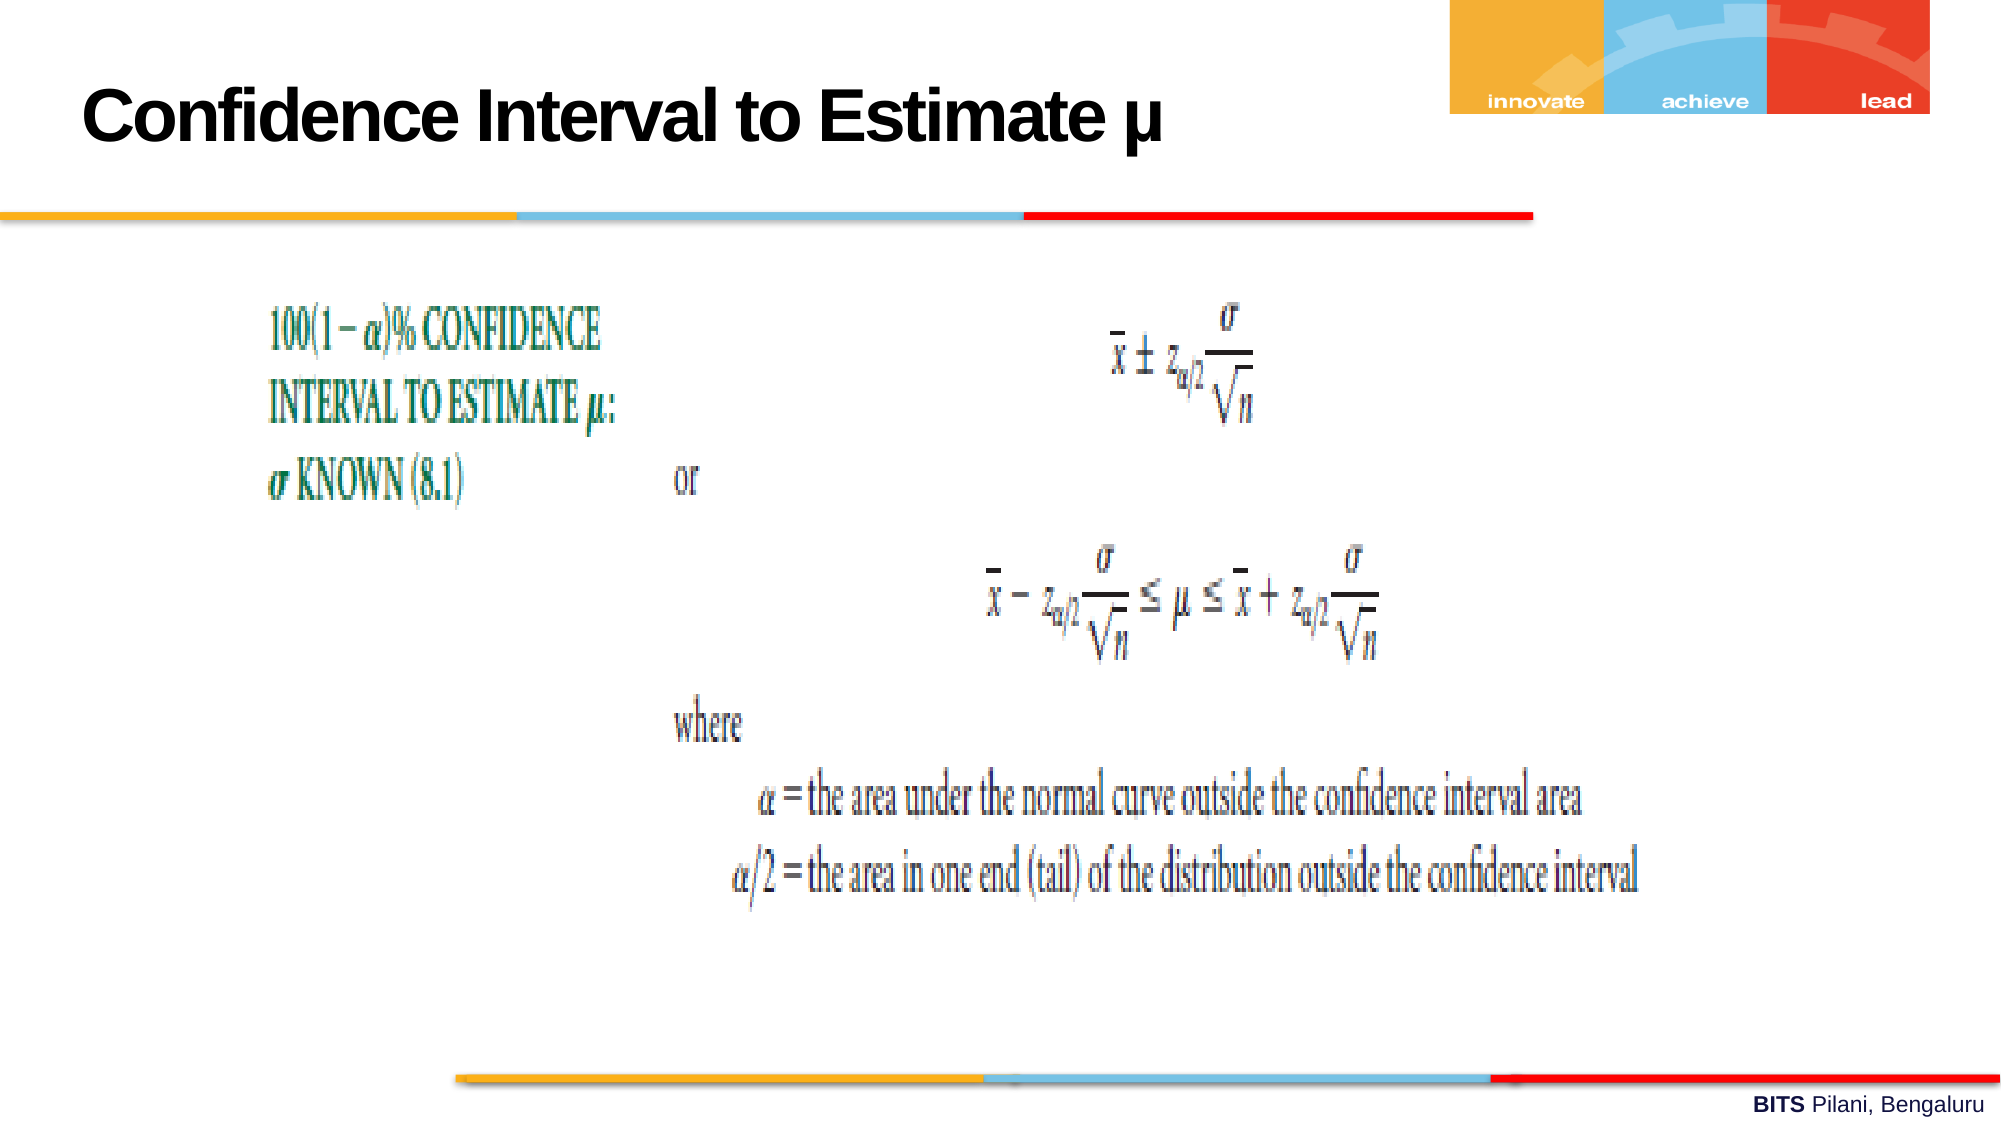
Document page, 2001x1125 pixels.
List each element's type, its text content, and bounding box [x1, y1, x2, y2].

list Confidence Interval to Estimate µ [66, 24, 1450, 213]
picture [258, 272, 1675, 922]
picture [1449, 0, 1930, 114]
